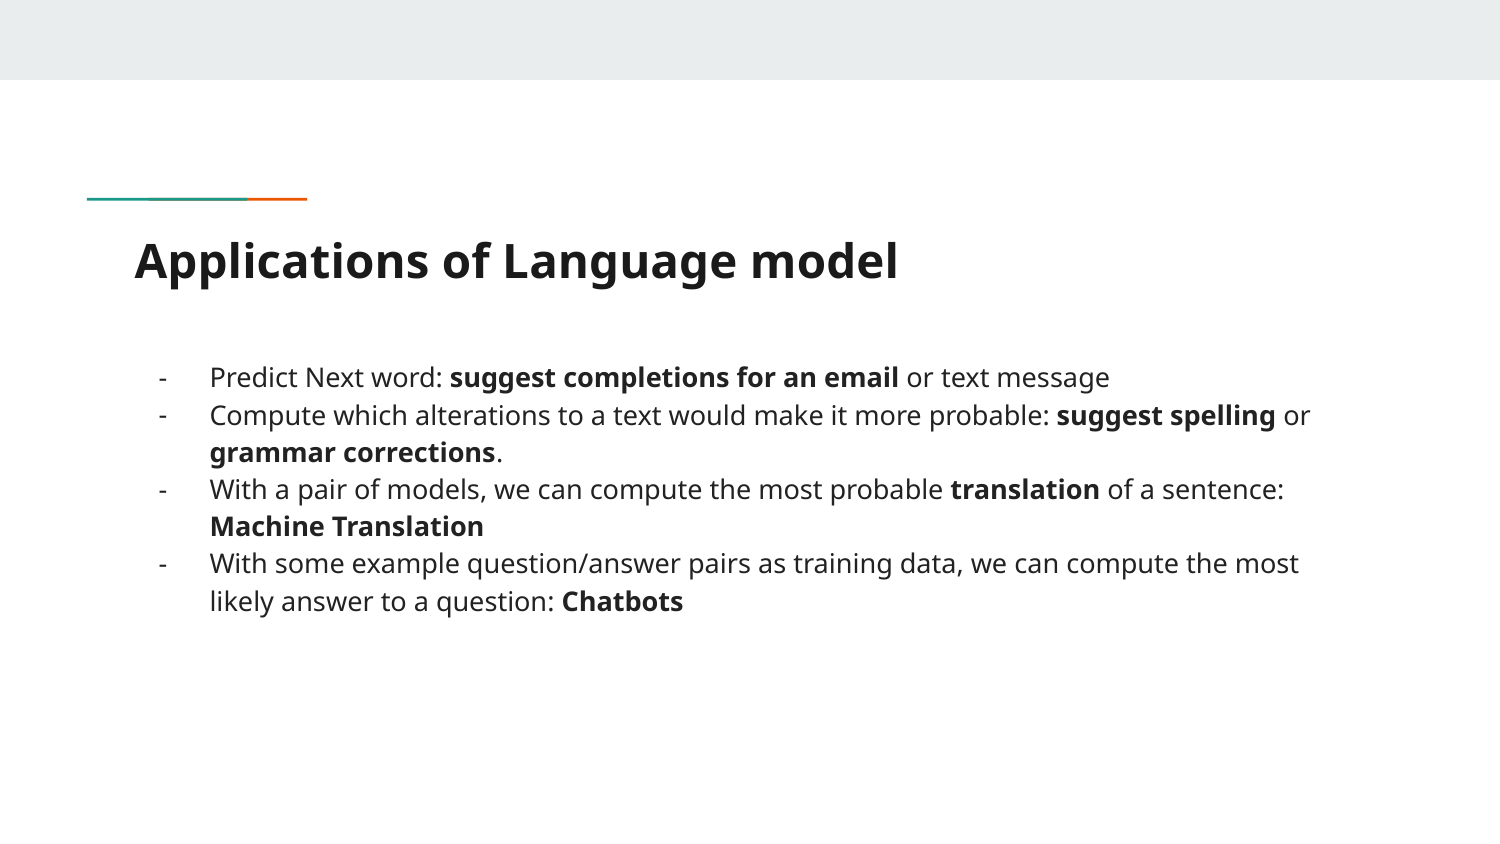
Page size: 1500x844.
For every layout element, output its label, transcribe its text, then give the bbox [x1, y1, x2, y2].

title Applications of Language model [119, 216, 1381, 305]
list Predict Next word: suggest completions for an email or text message Compute which alterations to a text would make it more probable: suggest spelling or grammar corrections. With a pair of models, we can compute the most probable translation of a sentence: Machine Translation With some example question/answer pairs as training data, we can compute the most likely answer to a question: Chatbots [119, 341, 1381, 712]
